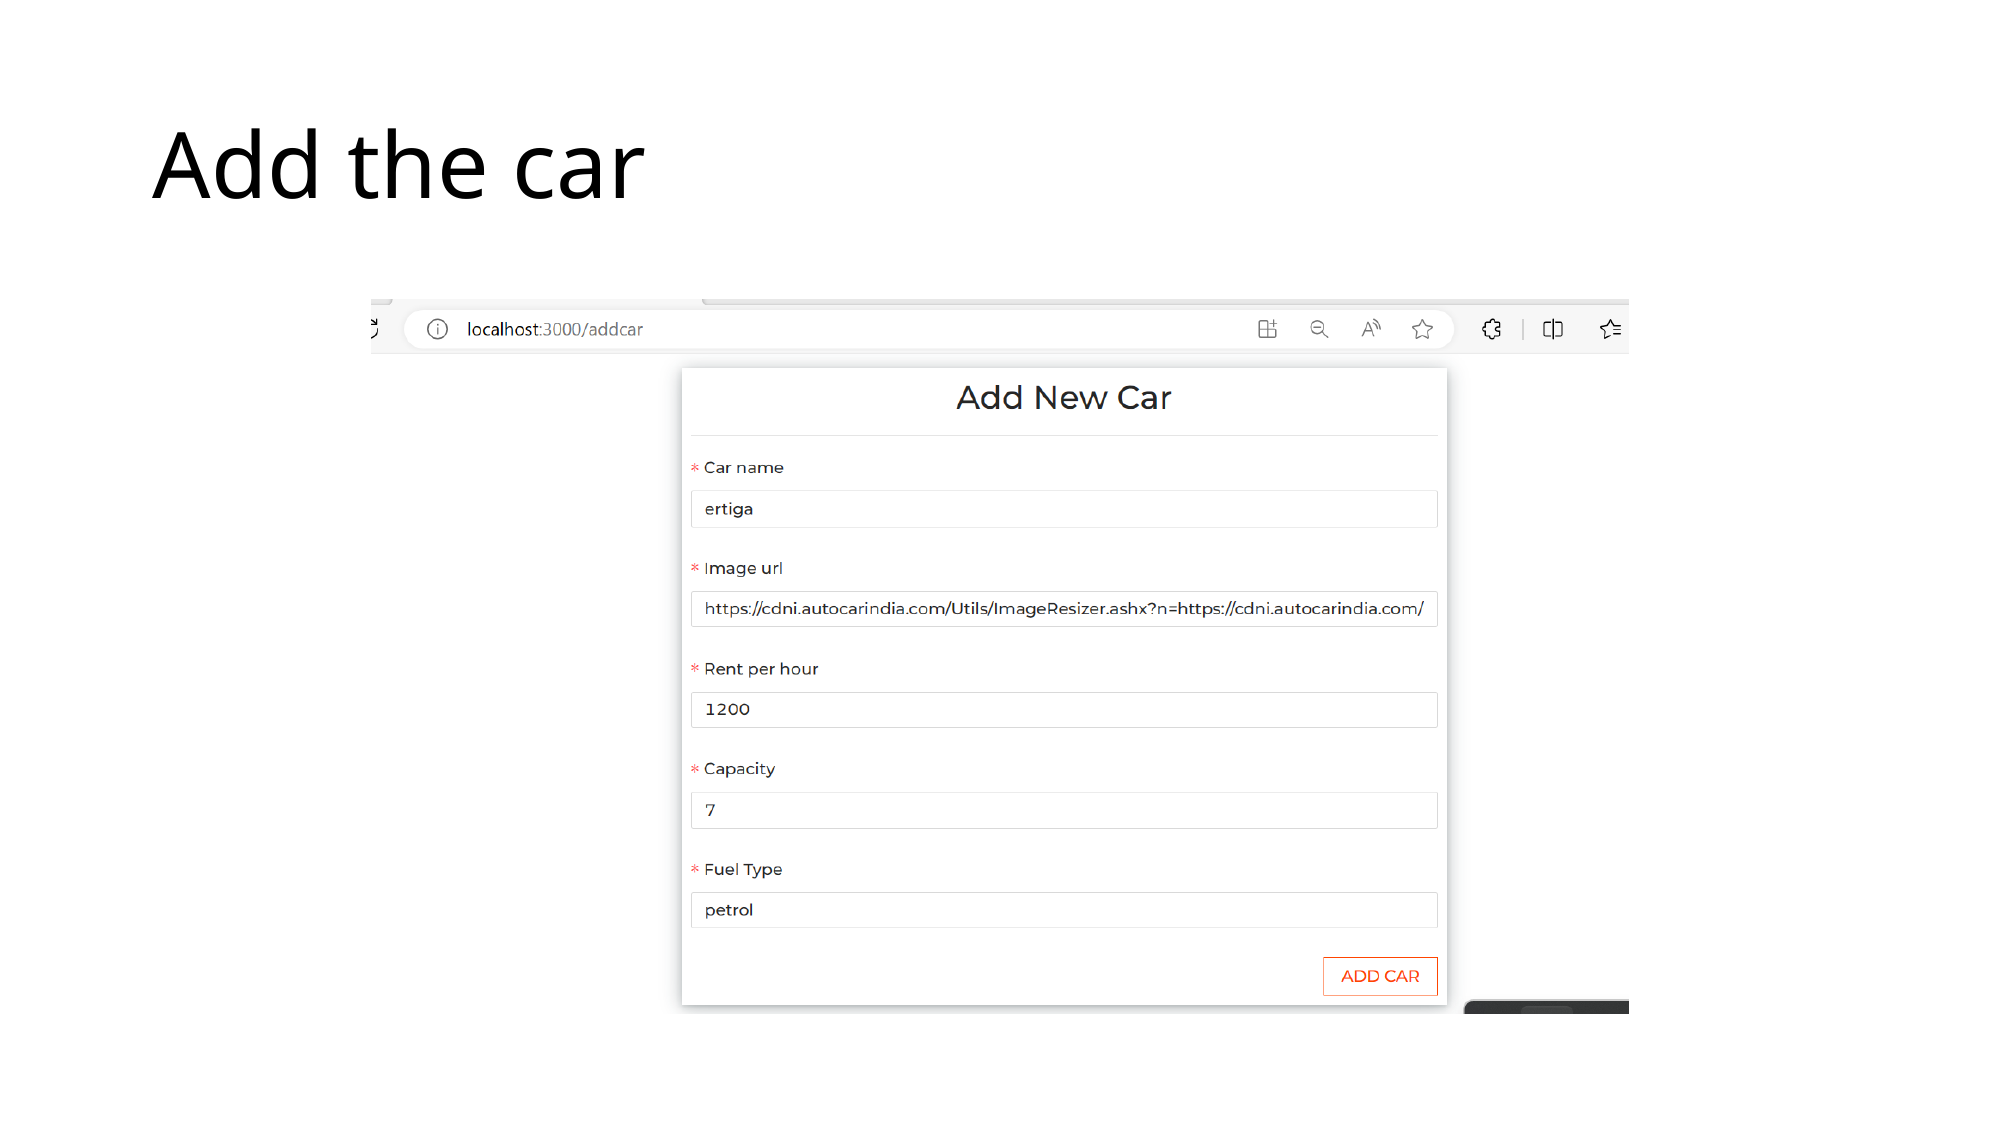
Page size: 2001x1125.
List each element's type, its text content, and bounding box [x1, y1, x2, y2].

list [371, 299, 1629, 1014]
title Add the car [137, 59, 1863, 278]
